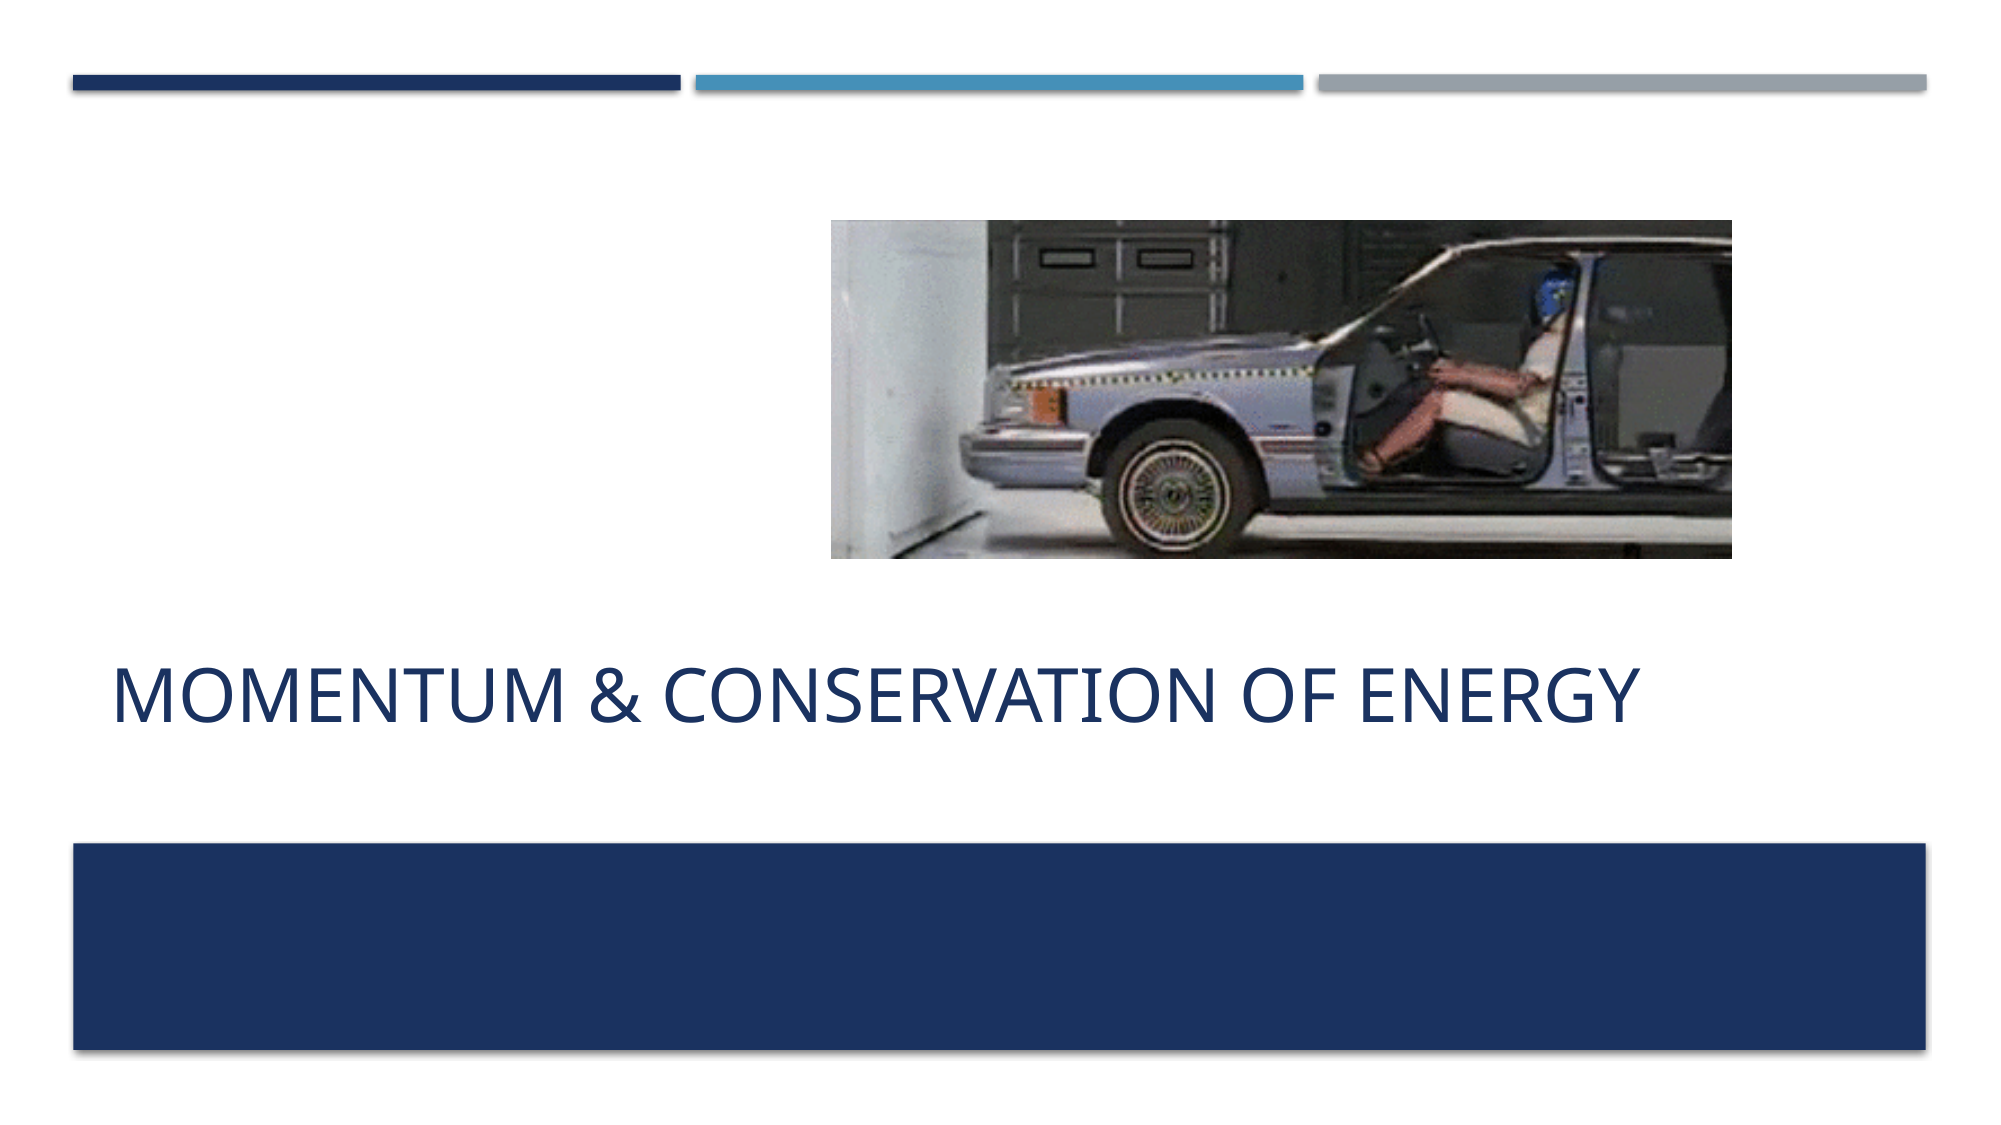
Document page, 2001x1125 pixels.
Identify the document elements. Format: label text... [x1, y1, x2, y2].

picture [831, 220, 1733, 559]
title Momentum & Conservation of Energy [95, 499, 1905, 745]
